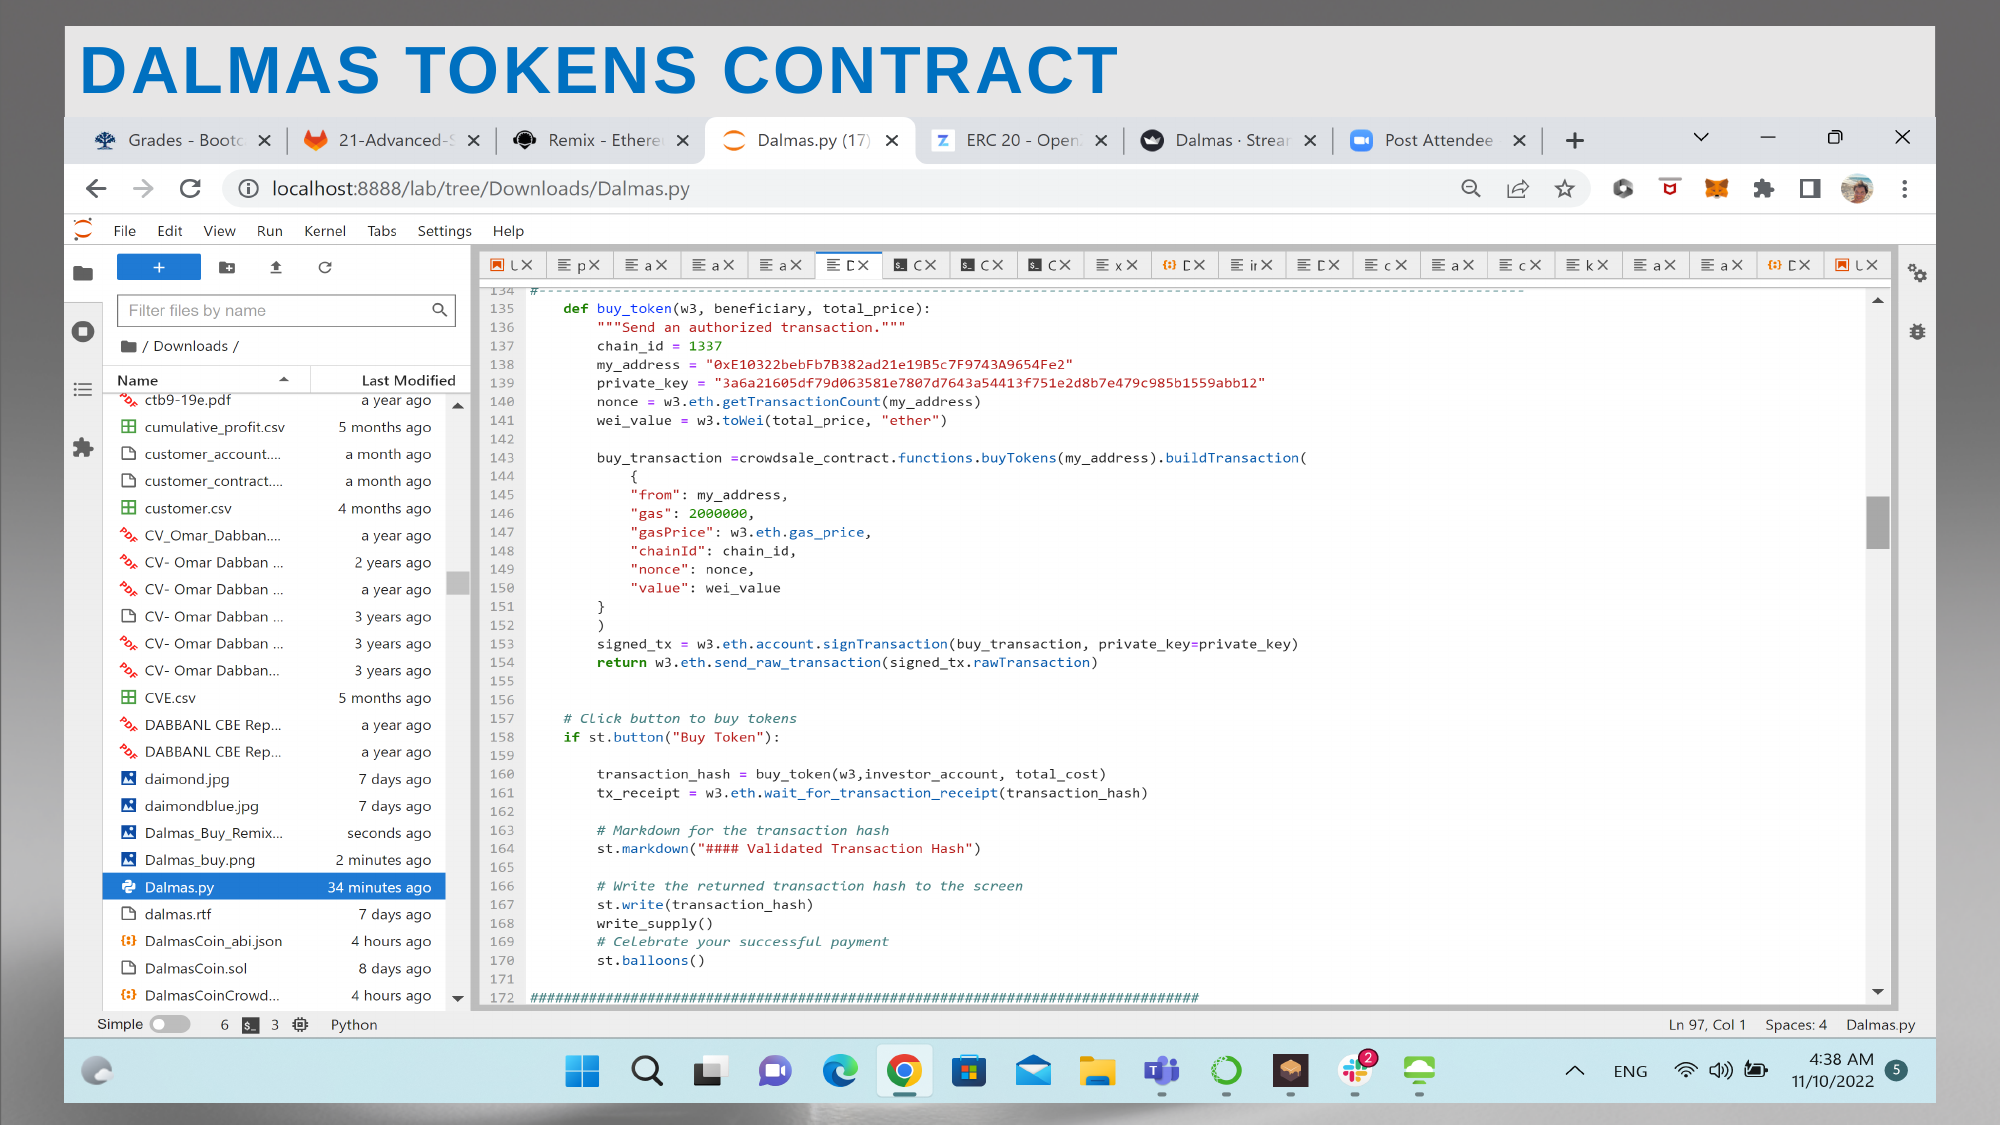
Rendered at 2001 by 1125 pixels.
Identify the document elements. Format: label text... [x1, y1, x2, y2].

title Dalmas Tokens contract [64, 26, 1936, 117]
picture [64, 117, 1936, 1103]
